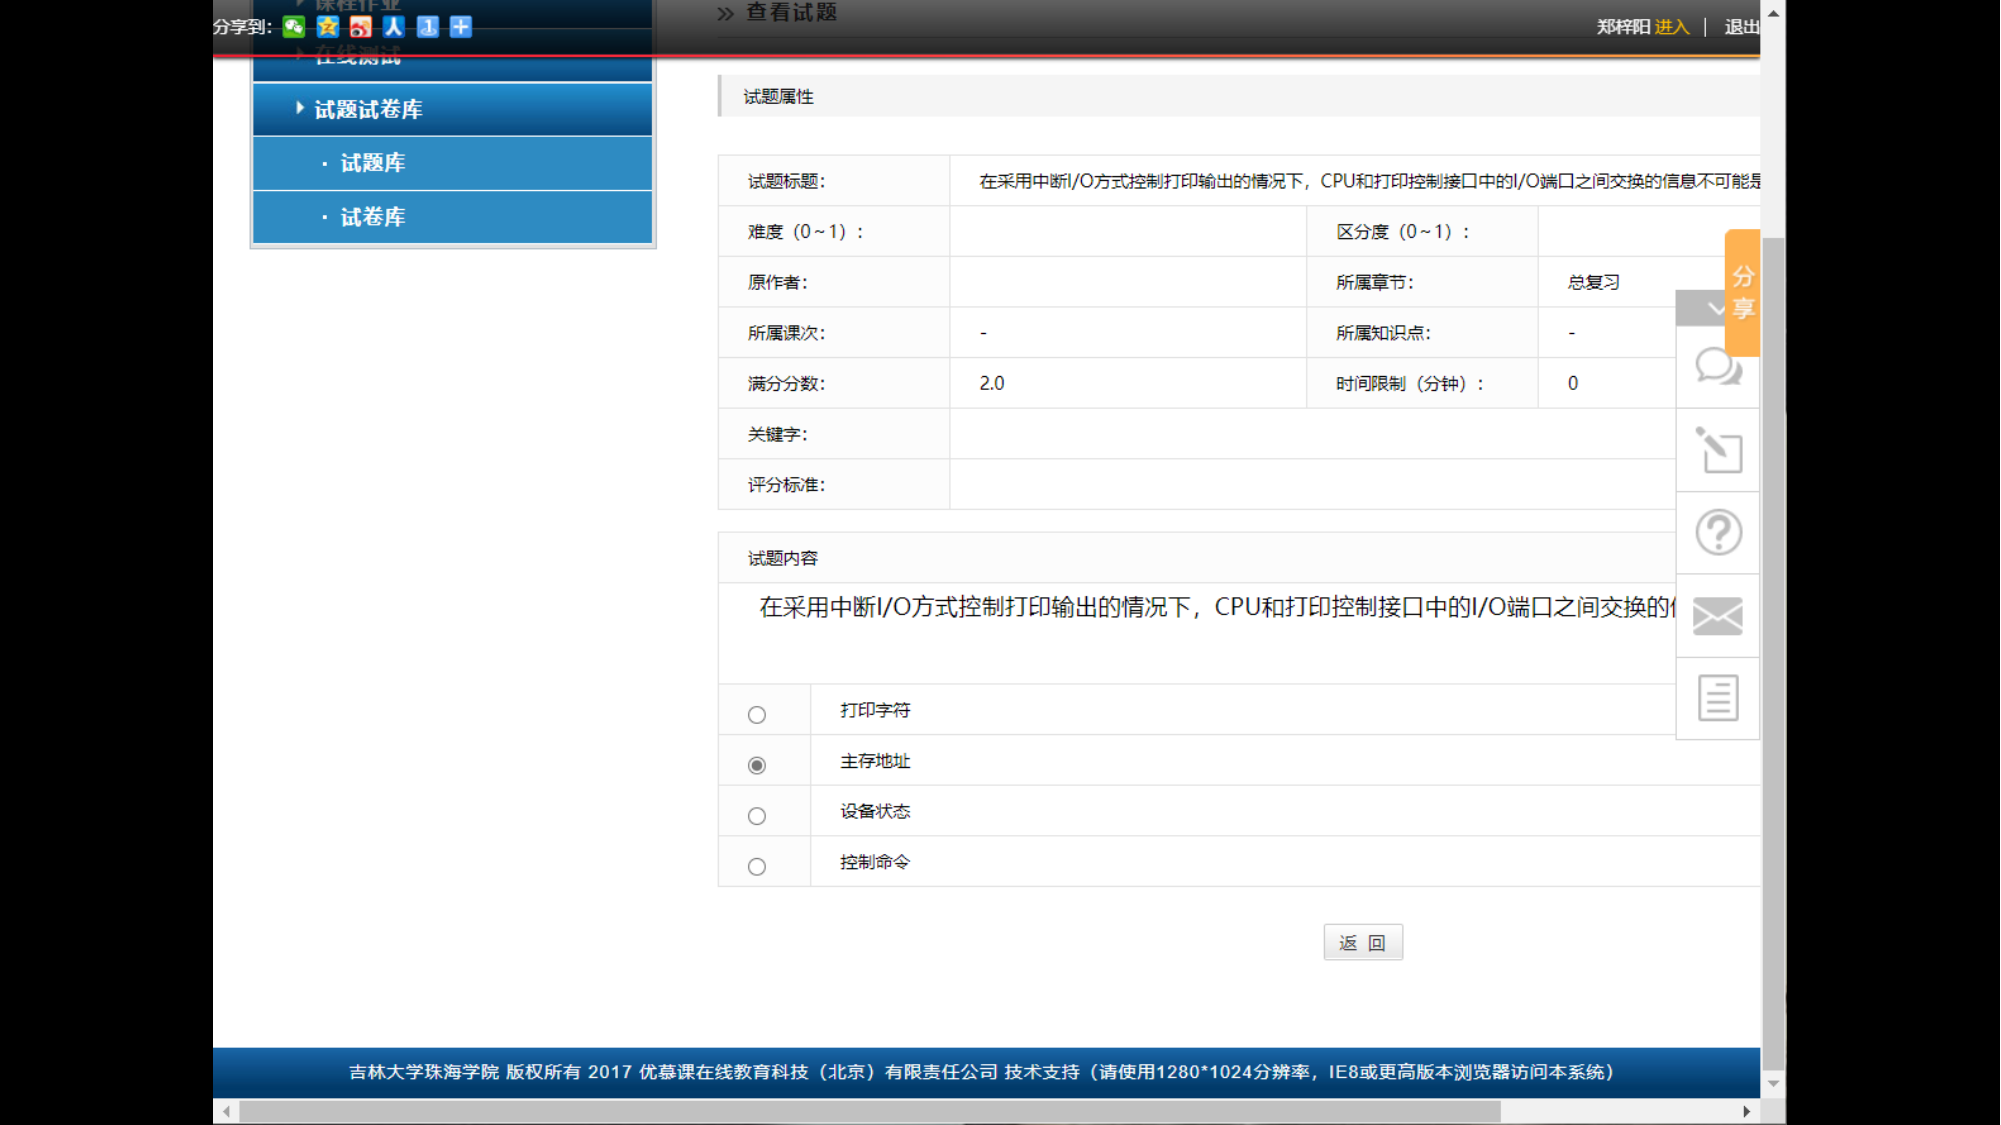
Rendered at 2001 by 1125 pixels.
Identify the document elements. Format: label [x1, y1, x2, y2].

picture [213, 0, 1787, 1125]
